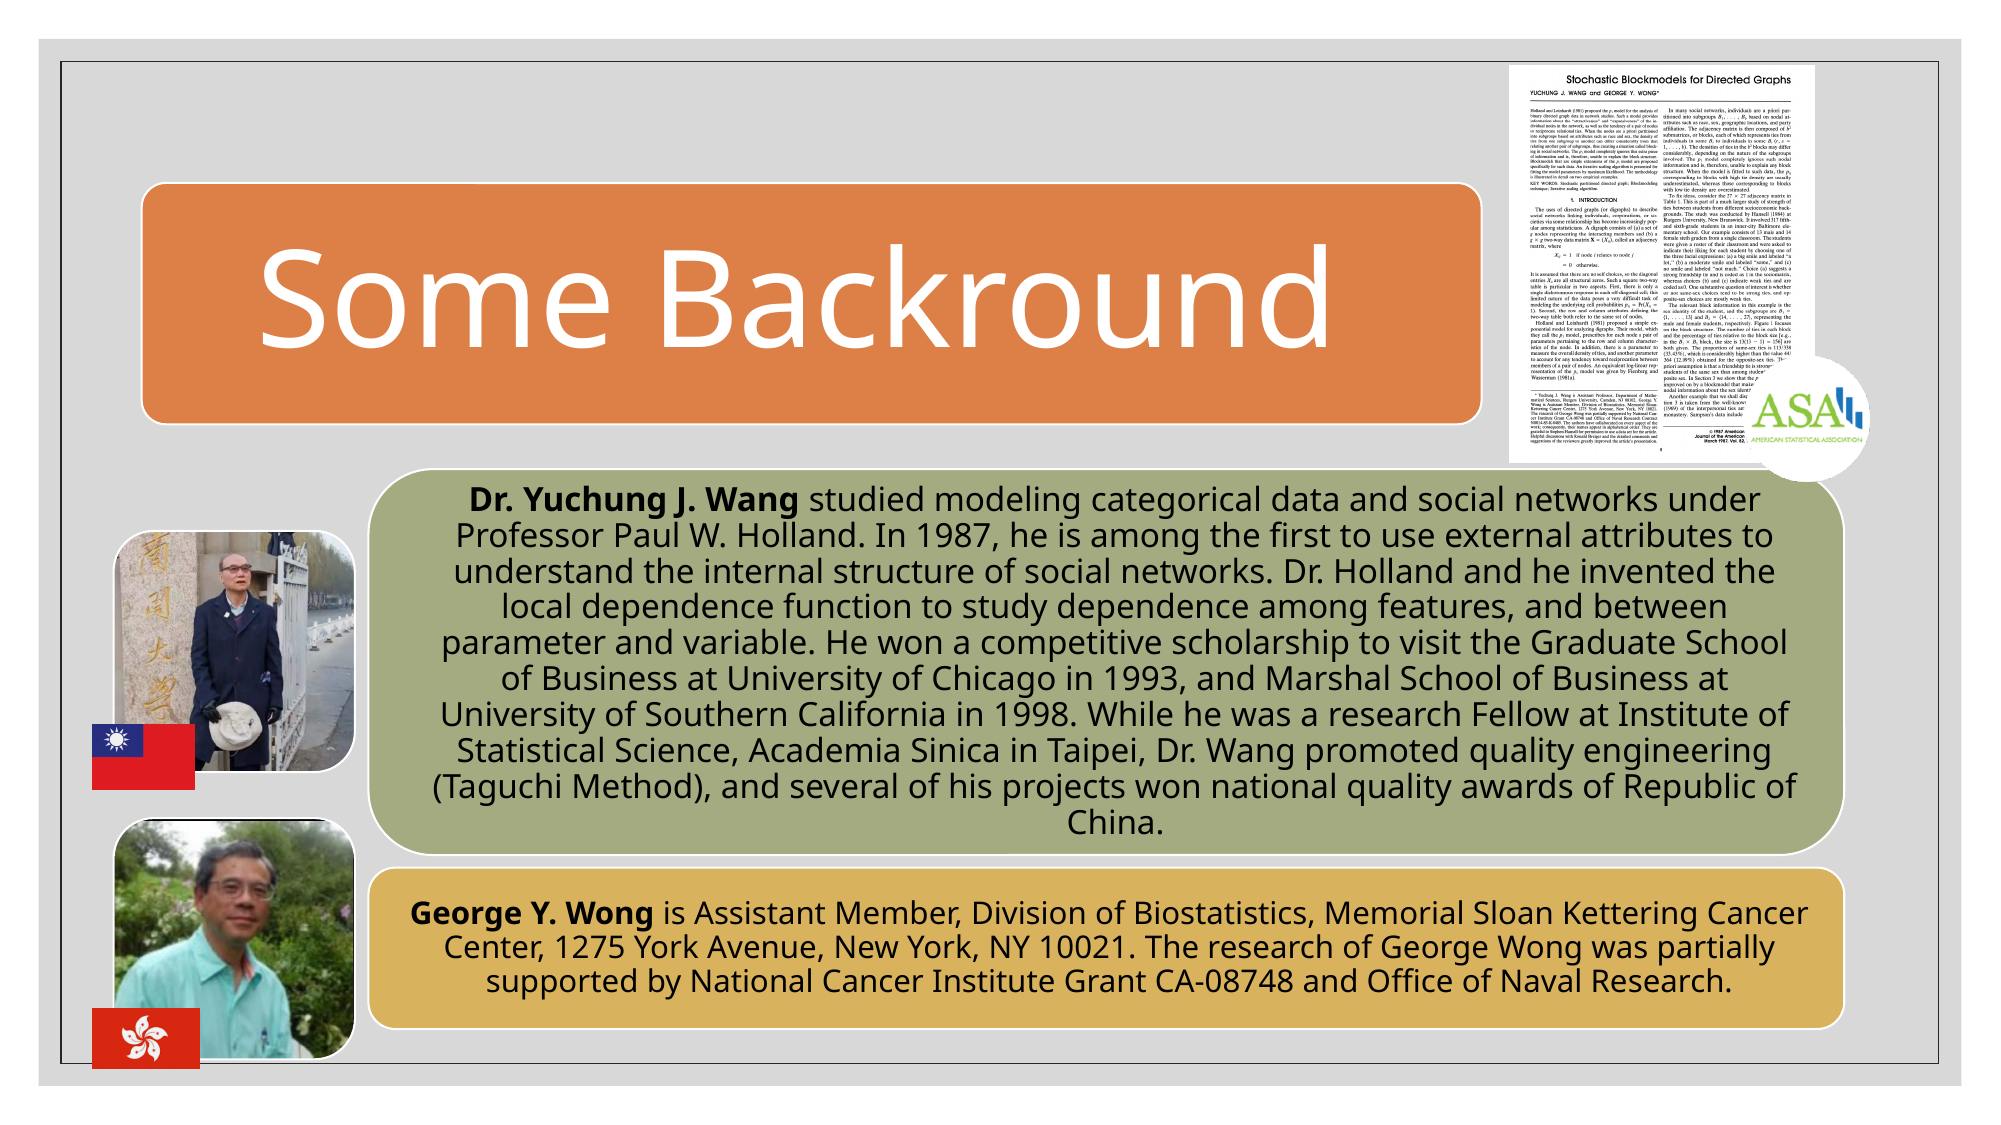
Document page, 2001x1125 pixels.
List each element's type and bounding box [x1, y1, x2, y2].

picture [92, 724, 195, 791]
text_box [112, 172, 1845, 1125]
picture [1509, 65, 1870, 482]
picture [92, 1008, 200, 1069]
